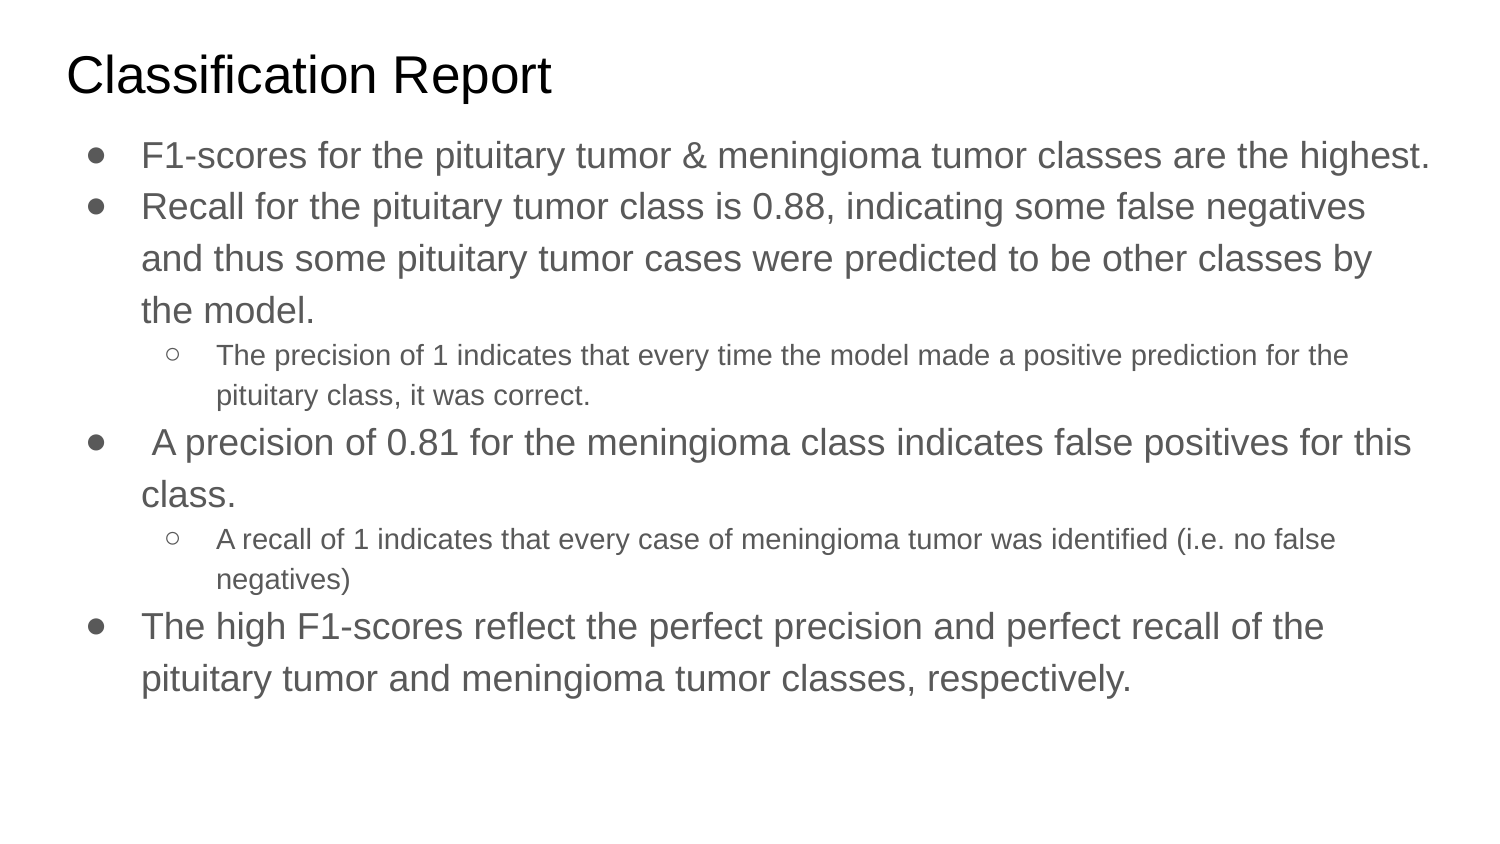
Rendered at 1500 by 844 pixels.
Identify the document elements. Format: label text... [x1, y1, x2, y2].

list F1-scores for the pituitary tumor & meningioma tumor classes are the highest. Recall for the pituitary tumor class is 0.88, indicating some false negatives and thus some pituitary tumor cases were predicted to be other classes by the model. The precision of 1 indicates that every time the model made a positive prediction for the pituitary class, it was correct. A precision of 0.81 for the meningioma class indicates false positives for this class. A recall of 1 indicates that every case of meningioma tumor was identified (i.e. no false negatives) The high F1-scores reflect the perfect precision and perfect recall of the pituitary tumor and meningioma tumor classes, respectively. [51, 108, 1449, 808]
title Classification Report [51, 25, 1449, 108]
